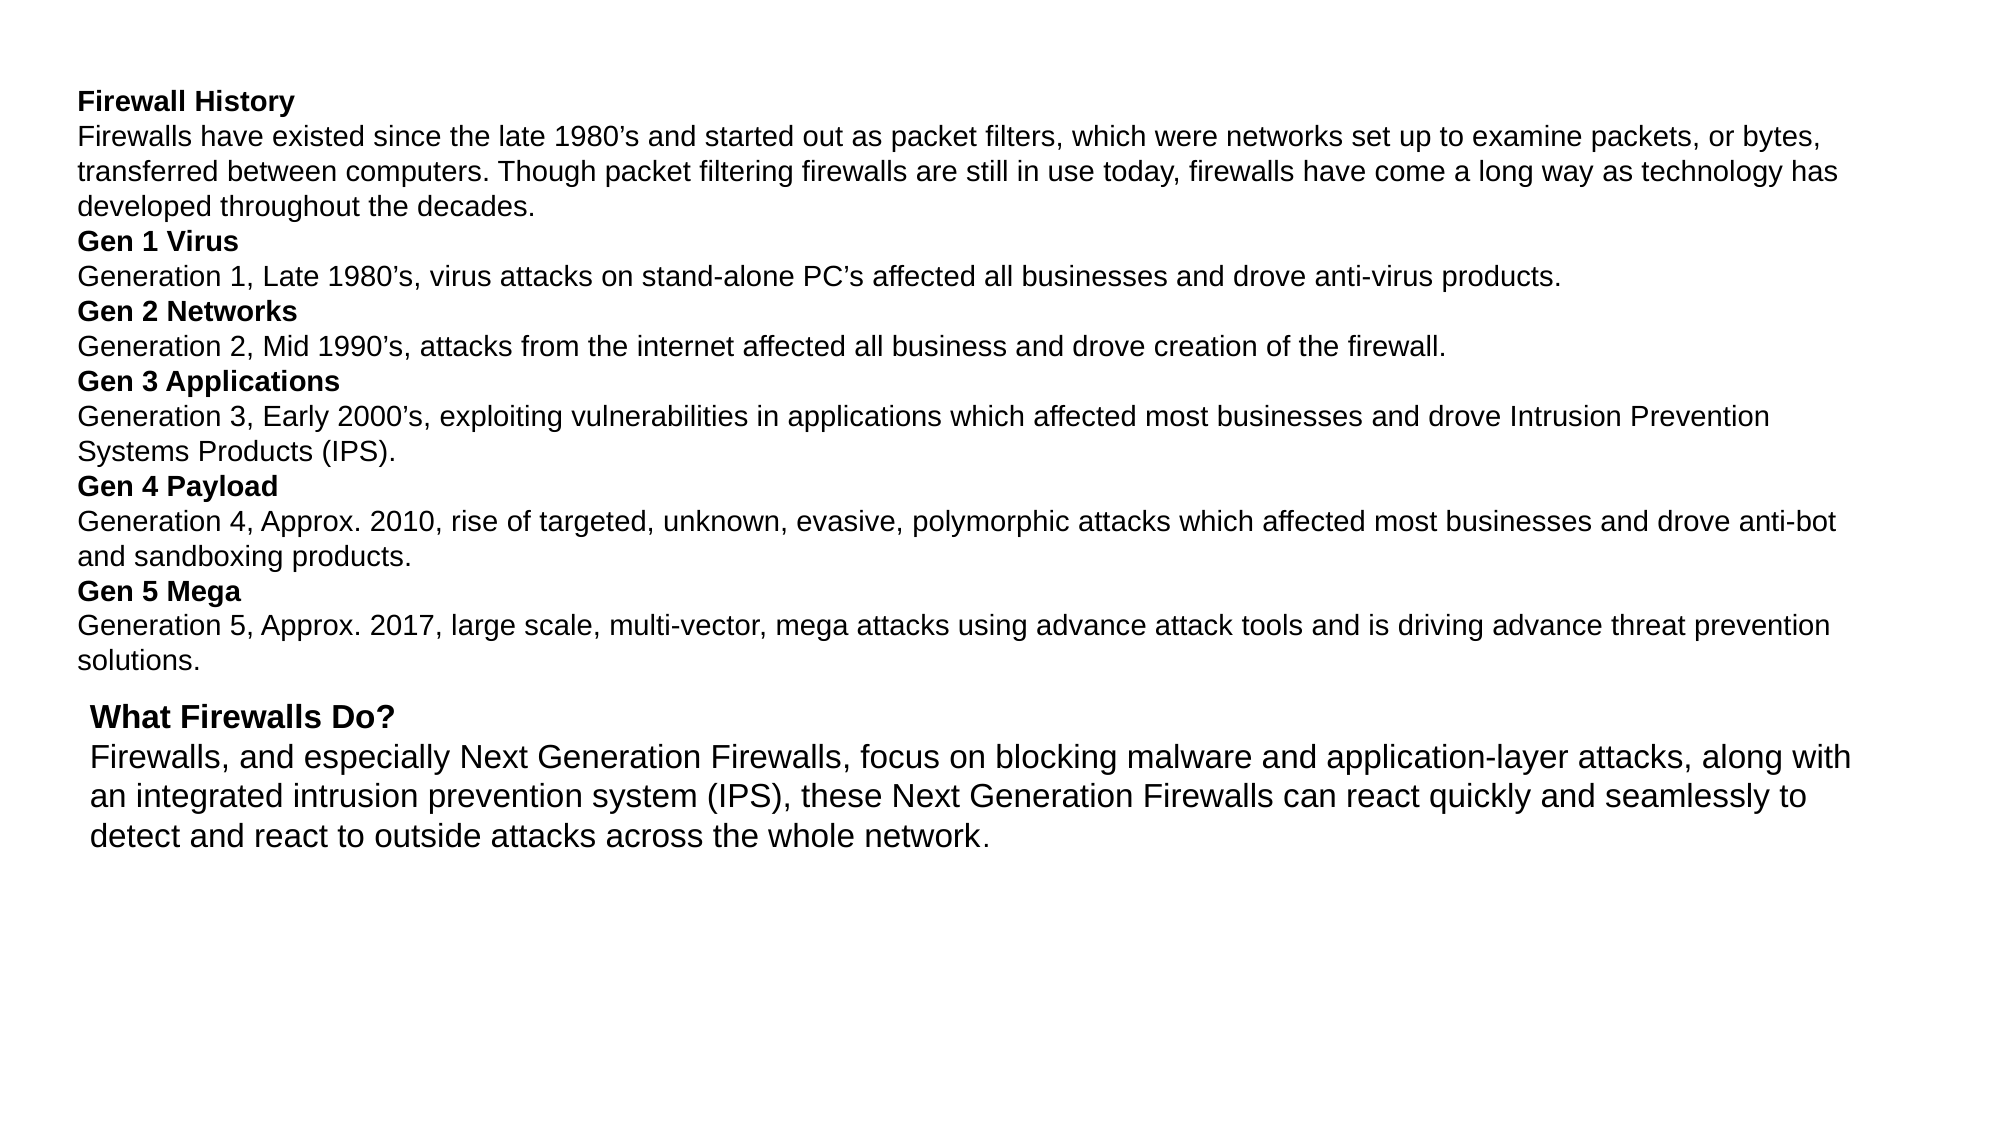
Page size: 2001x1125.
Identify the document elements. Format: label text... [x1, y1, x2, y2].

text_box Firewall History Firewalls have existed since the late 1980’s and started out as packet filters, which were networks set up to examine packets, or bytes, transferred between computers. Though packet filtering firewalls are still in use today, firewalls have come a long way as technology has developed throughout the decades. Gen 1 Virus Generation 1, Late 1980’s, virus attacks on stand-alone PC’s affected all businesses and drove anti-virus products. Gen 2 Networks Generation 2, Mid 1990’s, attacks from the internet affected all business and drove creation of the firewall. Gen 3 Applications Generation 3, Early 2000’s, exploiting vulnerabilities in applications which affected most businesses and drove Intrusion Prevention Systems Products (IPS). Gen 4 Payload Generation 4, Approx. 2010, rise of targeted, unknown, evasive, polymorphic attacks which affected most businesses and drove anti-bot and sandboxing products. Gen 5 Mega Generation 5, Approx. 2017, large scale, multi-vector, mega attacks using advance attack tools and is driving advance threat prevention solutions. [62, 74, 1900, 684]
text_box What Firewalls Do? Firewalls, and especially Next Generation Firewalls, focus on blocking malware and application-layer attacks, along with an integrated intrusion prevention system (IPS), these Next Generation Firewalls can react quickly and seamlessly to detect and react to outside attacks across the whole network. [75, 687, 1900, 862]
